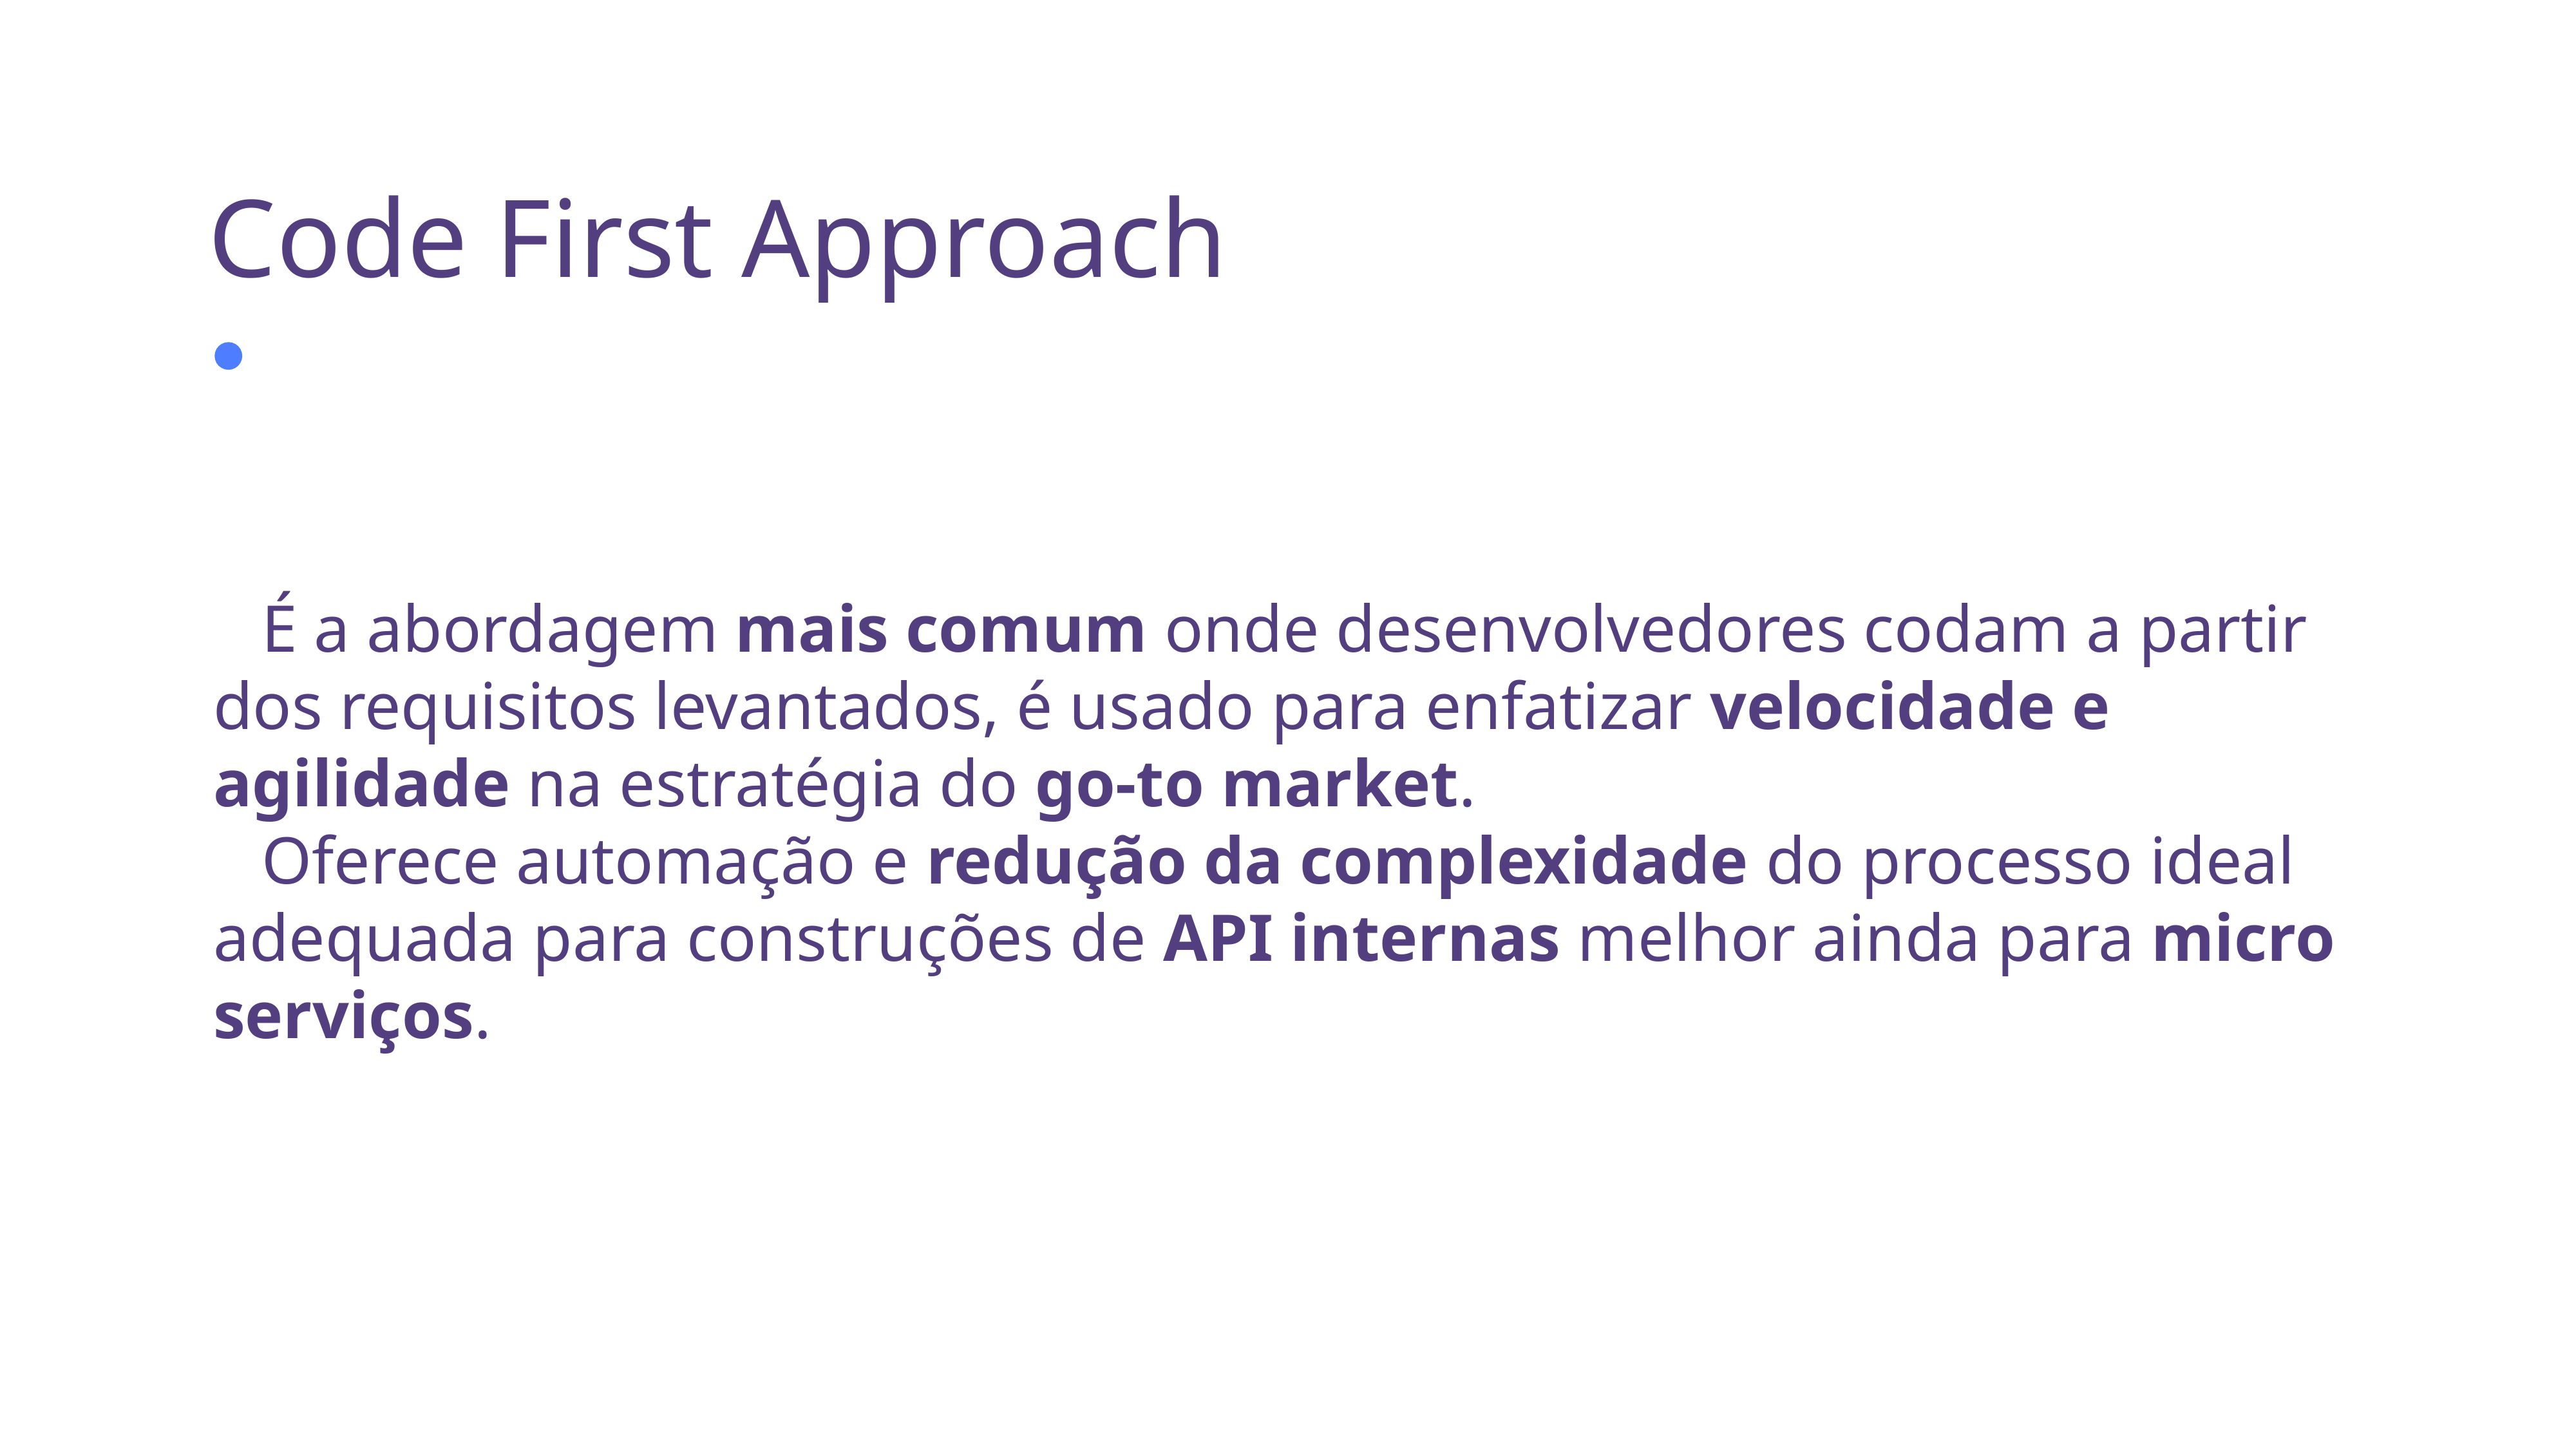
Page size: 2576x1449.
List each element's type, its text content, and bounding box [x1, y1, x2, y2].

list É a abordagem mais comum onde desenvolvedores codam a partir dos requisitos levantados, é usado para enfatizar velocidade e agilidade na estratégia do go-to market. Oferece automação e redução da complexidade do processo ideal adequada para construções de API internas melhor ainda para micro serviços. [207, 402, 2363, 1236]
title Code First Approach [203, 136, 2358, 357]
